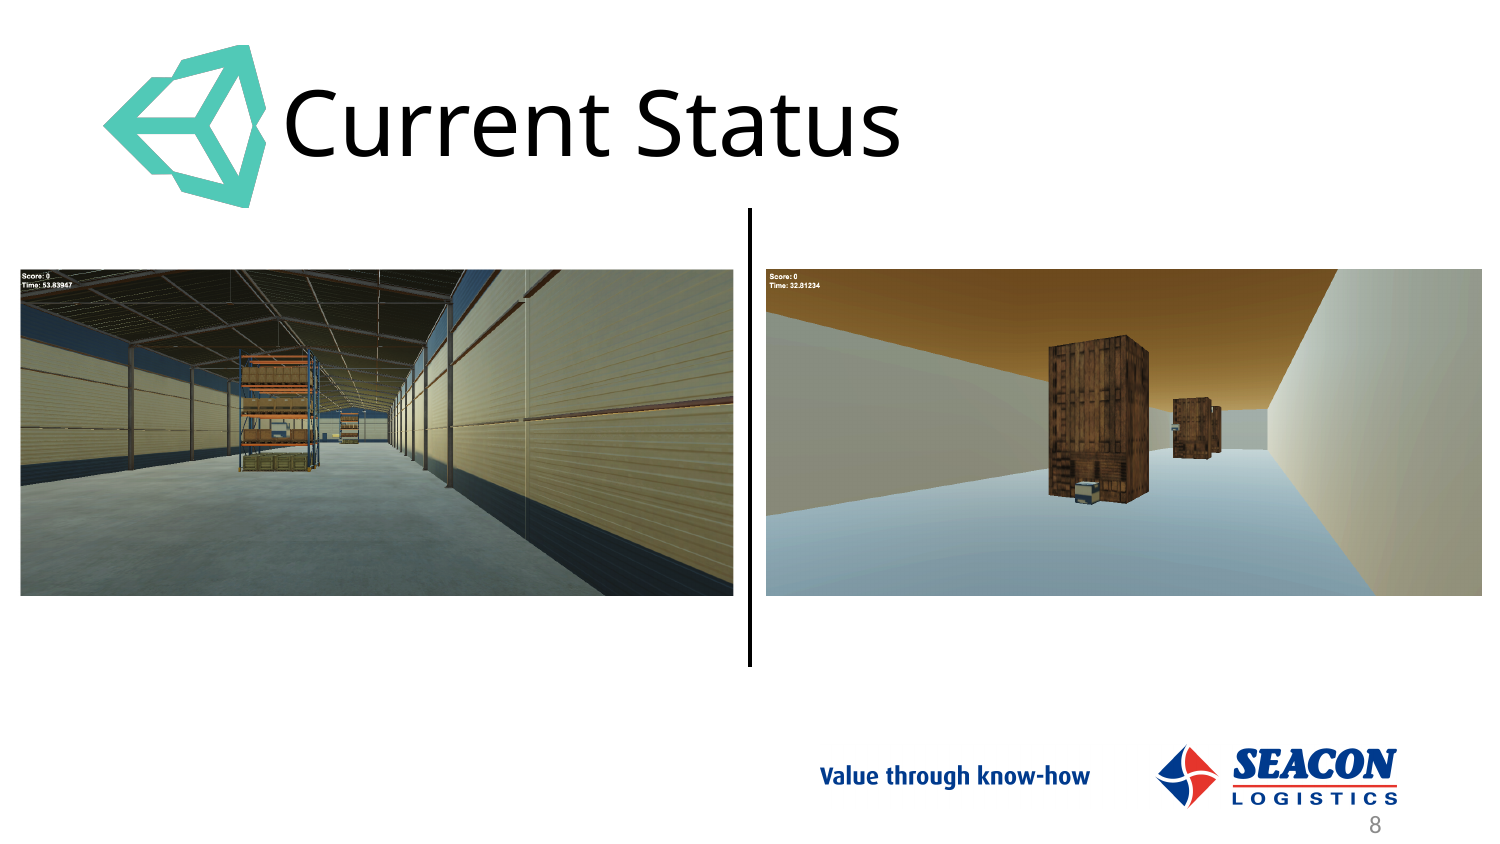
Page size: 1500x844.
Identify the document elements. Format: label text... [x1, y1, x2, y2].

slide_number 8 [1059, 801, 1397, 844]
text_box [102, 44, 267, 209]
picture [766, 269, 1482, 596]
picture [820, 744, 1397, 809]
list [18, 269, 734, 596]
title Current Status [267, 45, 1397, 208]
